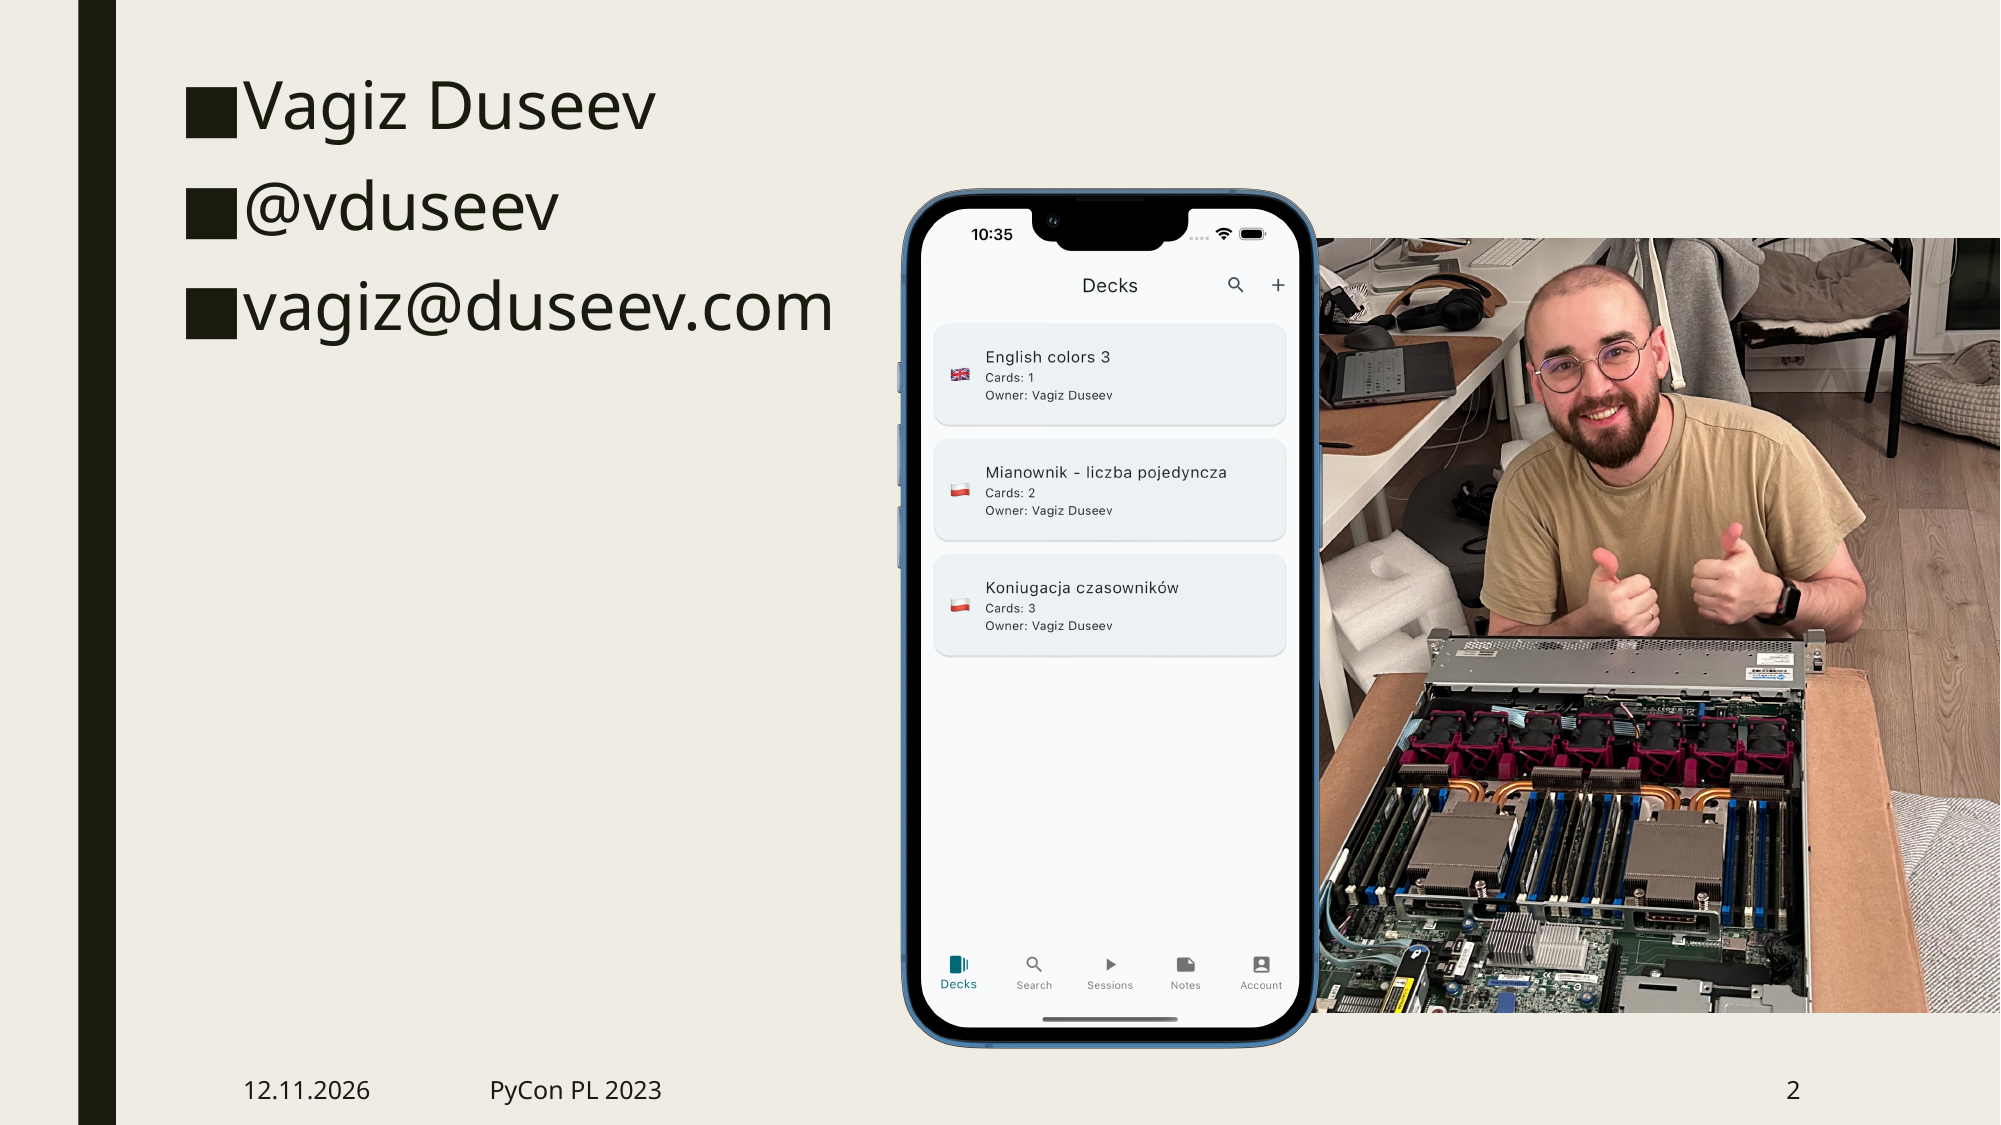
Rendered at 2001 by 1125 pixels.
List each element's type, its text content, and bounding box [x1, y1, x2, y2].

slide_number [228, 1058, 426, 1125]
picture [856, 144, 2000, 1092]
slide_number 2 [1553, 1058, 1816, 1125]
list Vagiz Duseev @vduseev vagiz@duseev.com [165, 62, 1741, 650]
footer PyCon PL 2023 [474, 1058, 1505, 1125]
